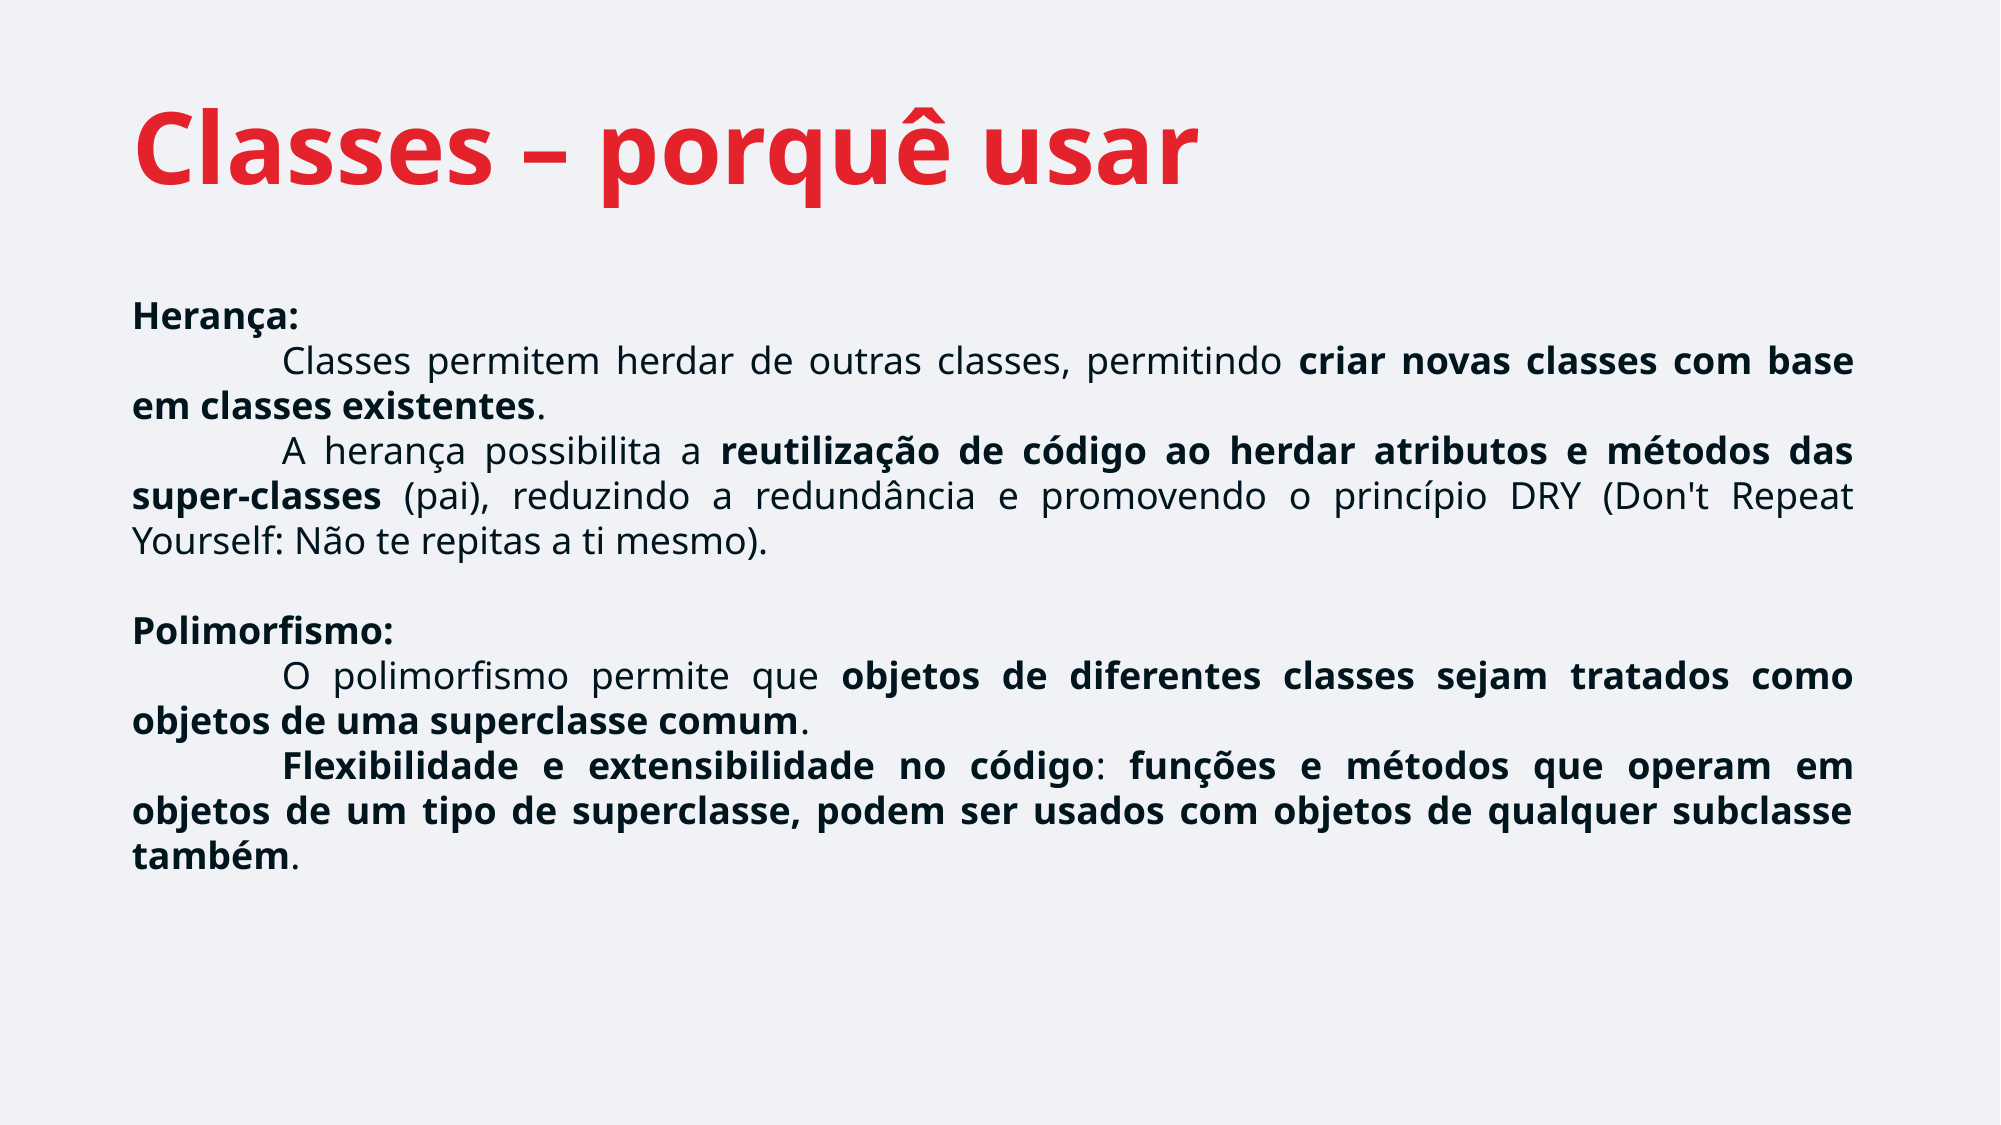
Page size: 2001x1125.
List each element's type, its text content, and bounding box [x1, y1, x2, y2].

text_box Herança: Classes permitem herdar de outras classes, permitindo criar novas classes com base em classes existentes. A herança possibilita a reutilização de código ao herdar atributos e métodos das super-classes (pai), reduzindo a redundância e promovendo o princípio DRY (Don't Repeat Yourself: Não te repitas a ti mesmo). Polimorfismo: O polimorfismo permite que objetos de diferentes classes sejam tratados como objetos de uma superclasse comum. Flexibilidade e extensibilidade no código: funções e métodos que operam em objetos de um tipo de superclasse, podem ser usados com objetos de qualquer subclasse também. [117, 284, 1870, 930]
title Classes – porquê usar [117, 43, 1843, 262]
